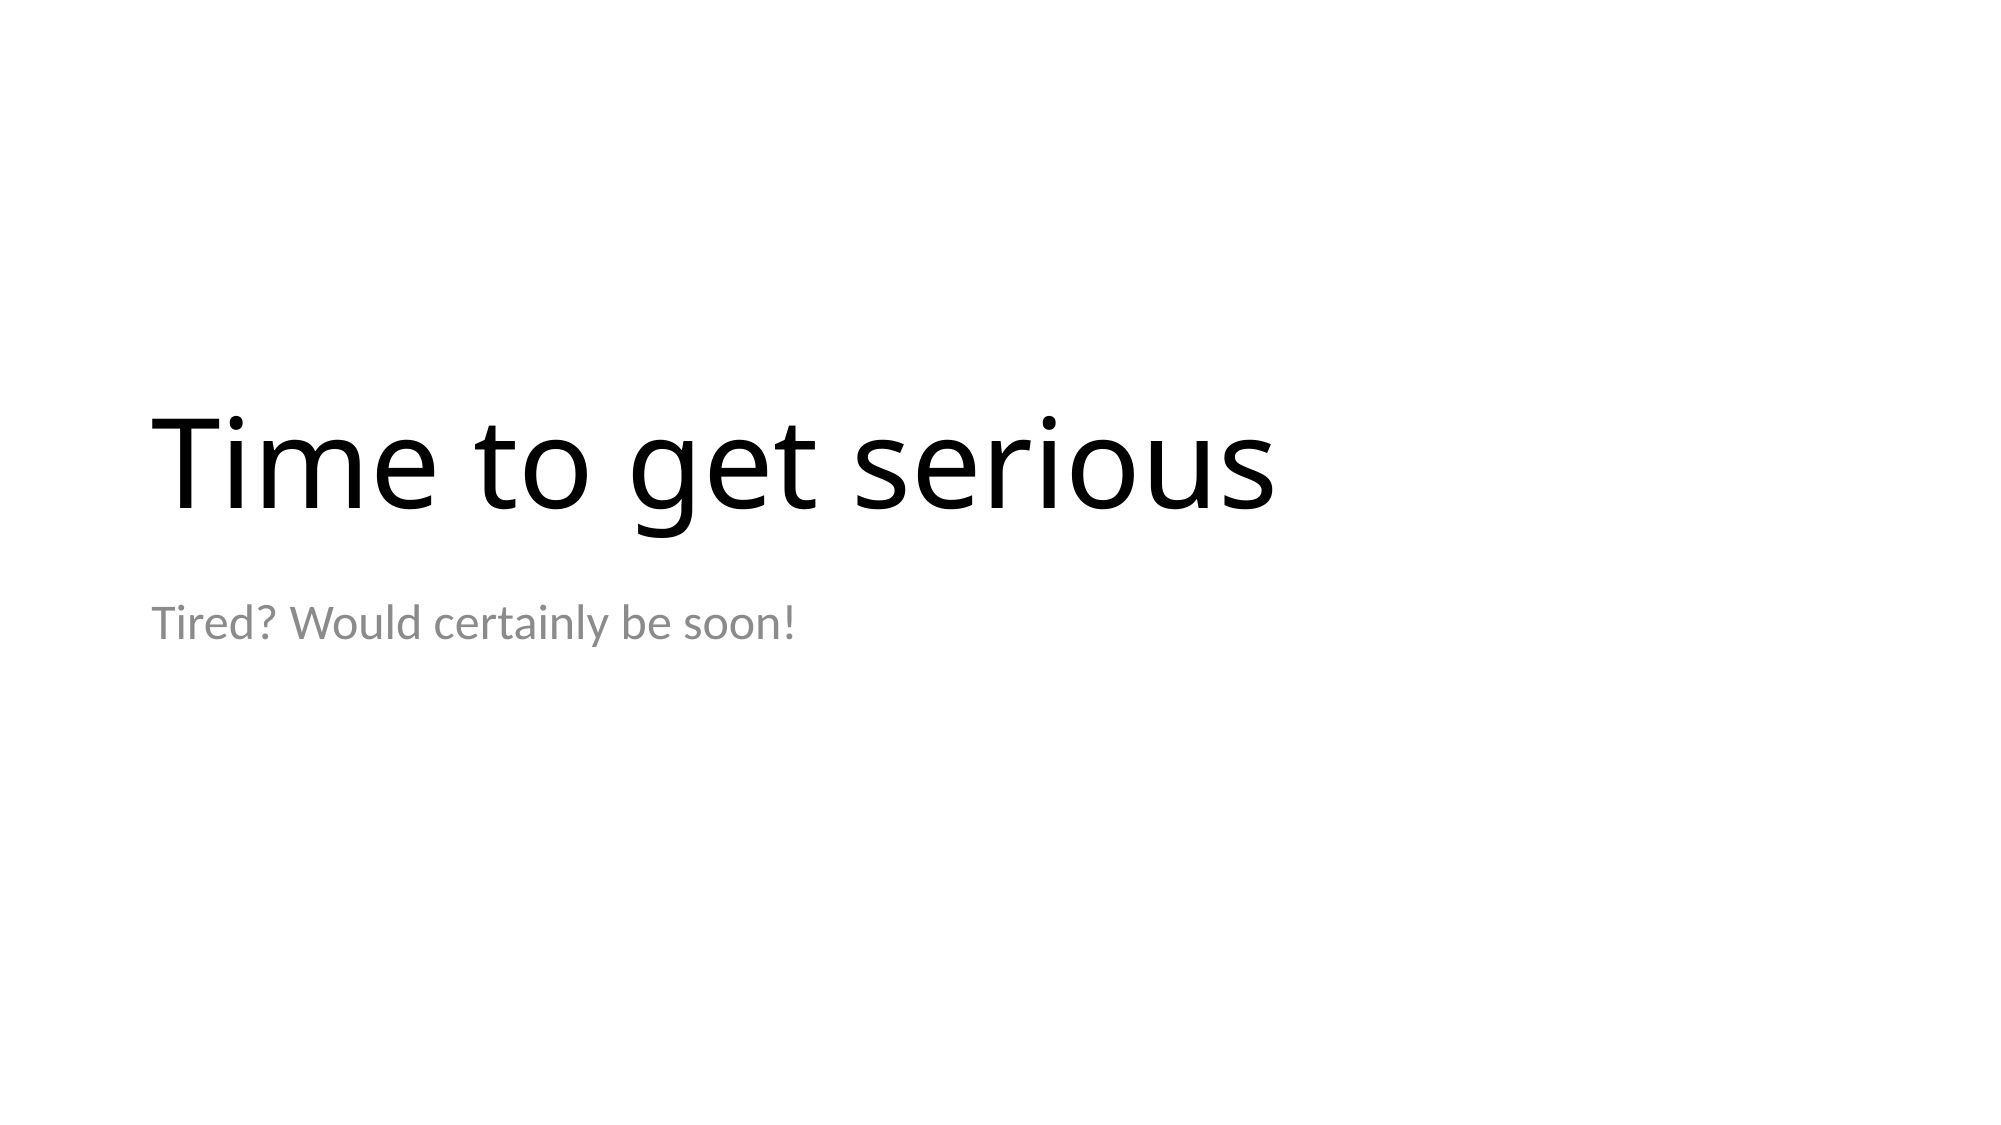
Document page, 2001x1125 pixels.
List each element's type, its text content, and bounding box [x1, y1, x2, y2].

title Time to get serious [136, 334, 1862, 544]
list Tired? Would certainly be soon! [136, 588, 1862, 835]
